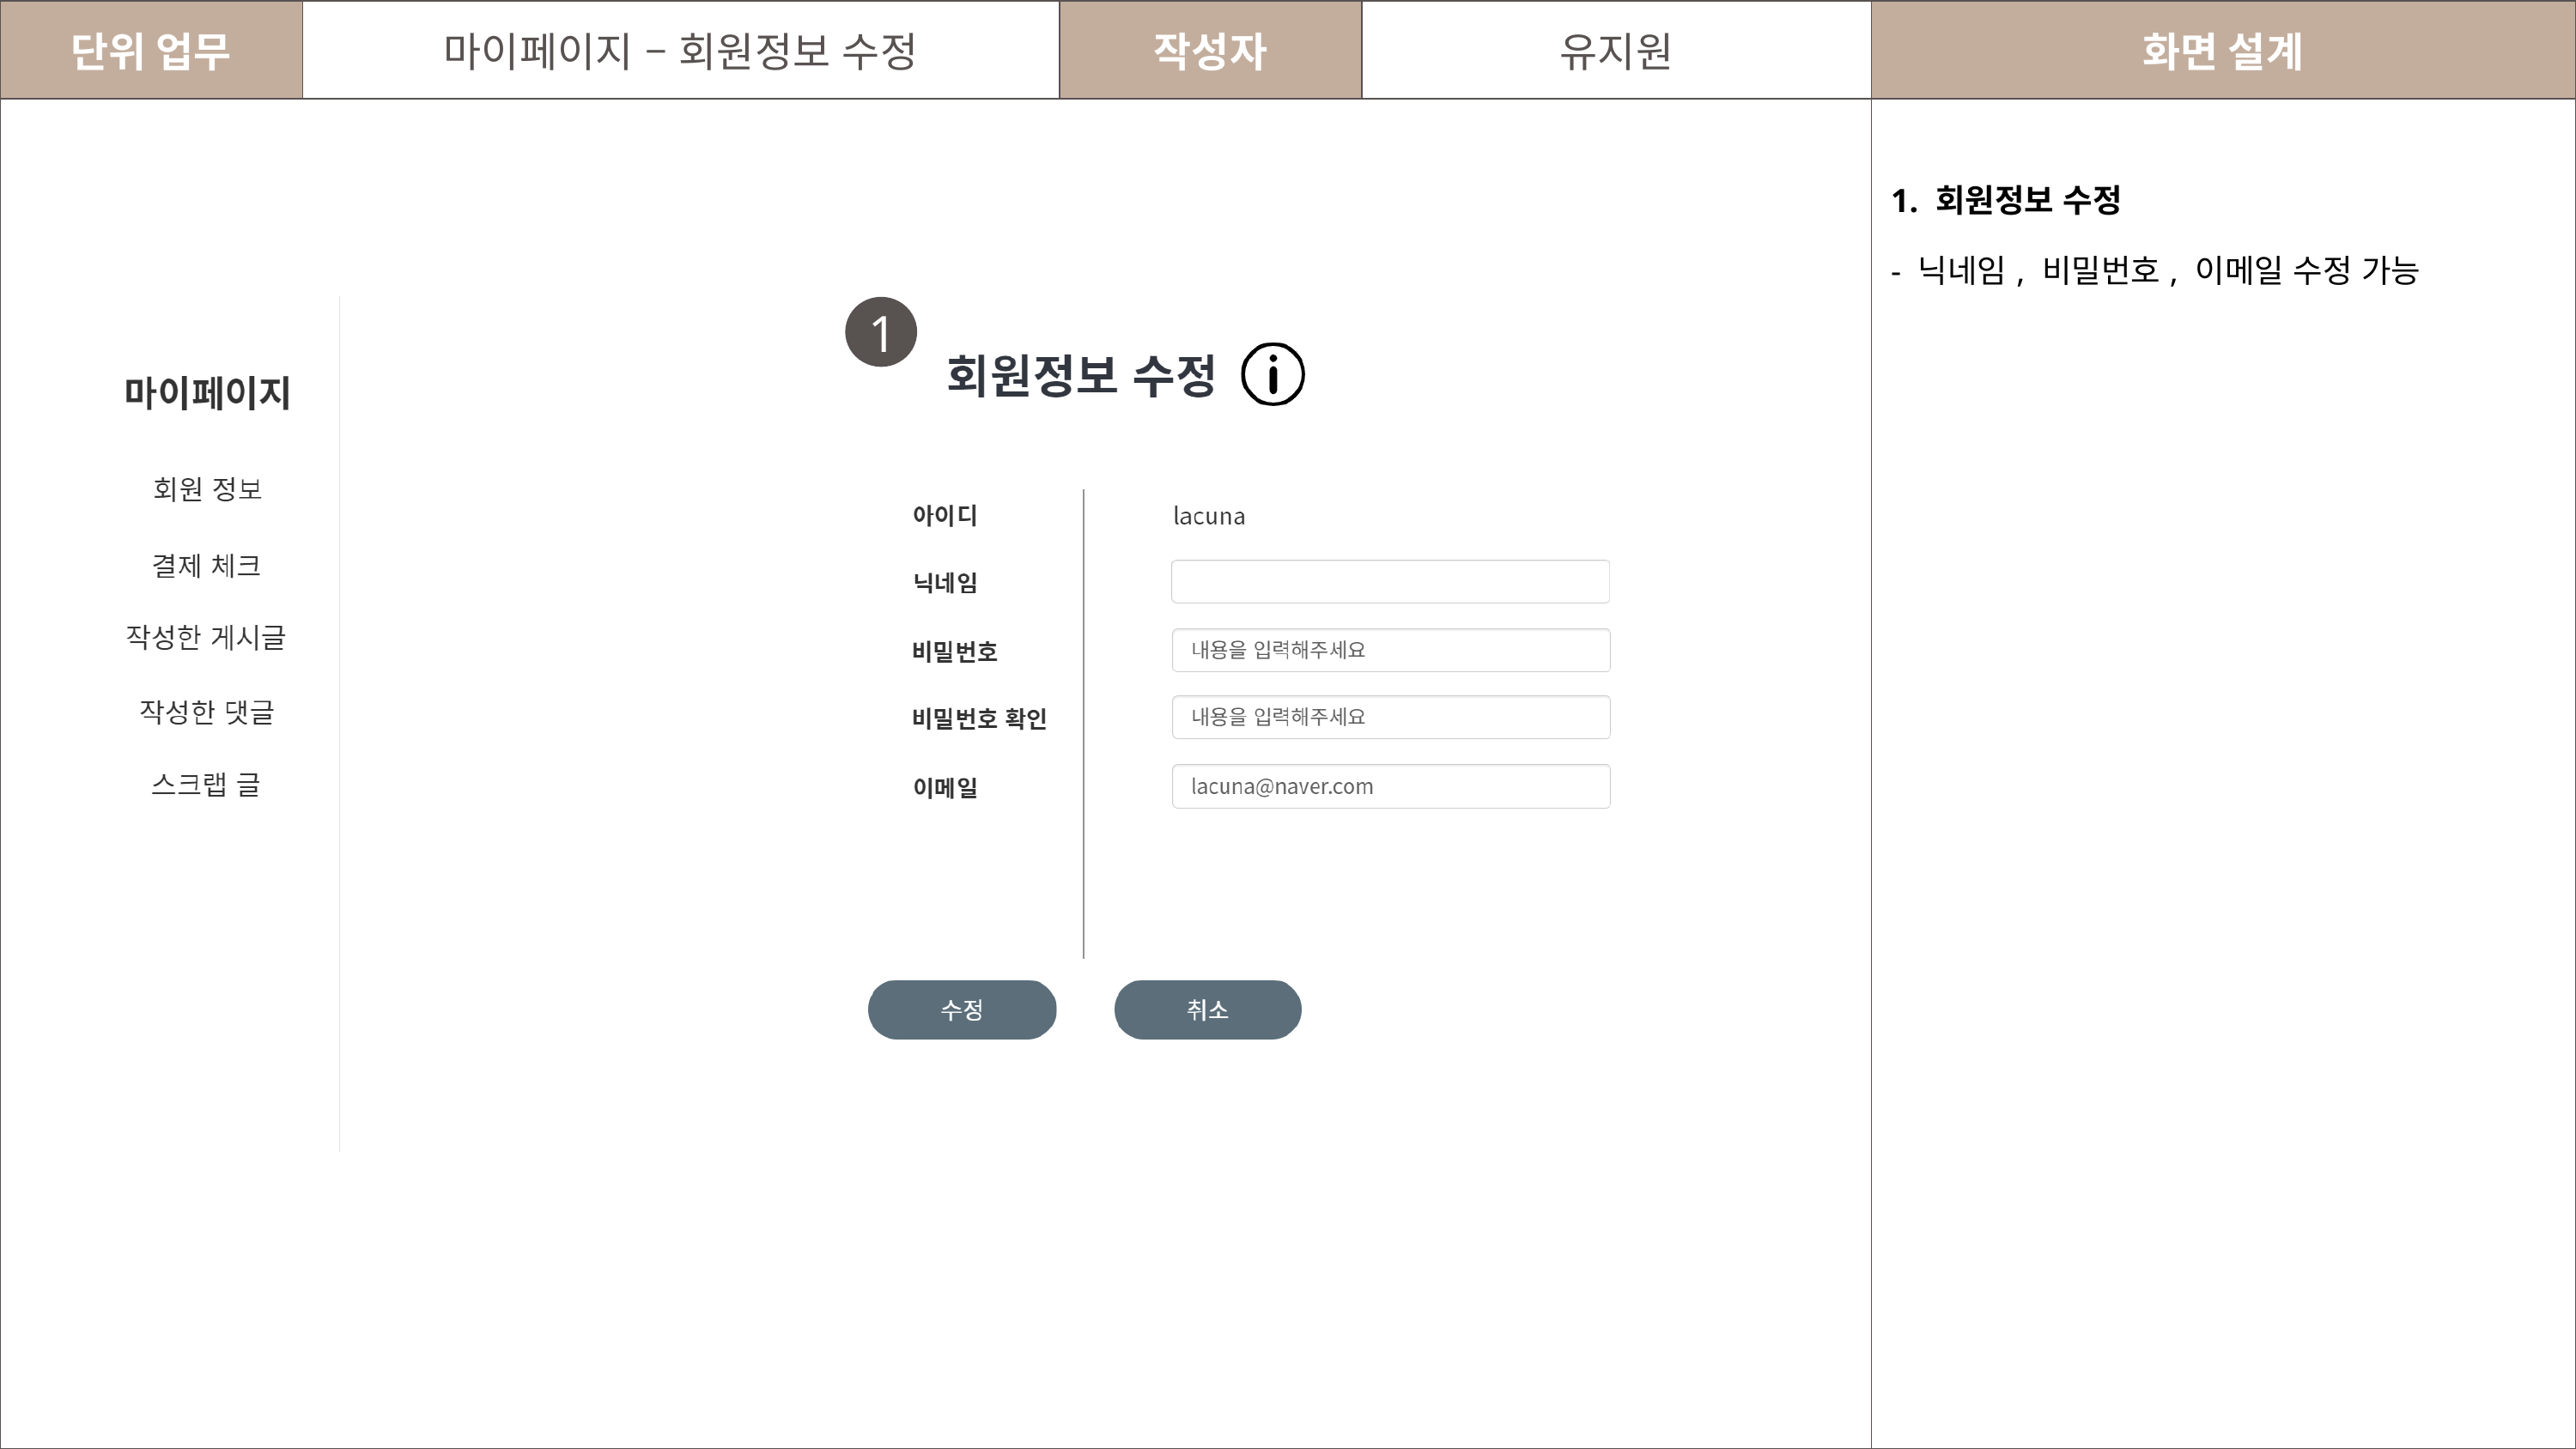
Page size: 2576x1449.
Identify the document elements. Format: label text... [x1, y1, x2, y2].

table_header 작성자 [1060, 2, 1361, 98]
table_header 단위 업무 [1, 2, 302, 98]
table_header 마이페이지 – 회원정보 수정 [303, 2, 1059, 98]
table_cell [1, 100, 1871, 1448]
table_cell 1. 회원정보 수정 - 닉네임, 비밀번호, 이메일 수정 가능 [1872, 100, 2575, 1448]
table_header 화면 설계 [1872, 2, 2575, 98]
table_header 유지원 [1363, 2, 1871, 98]
picture [88, 296, 1825, 1152]
